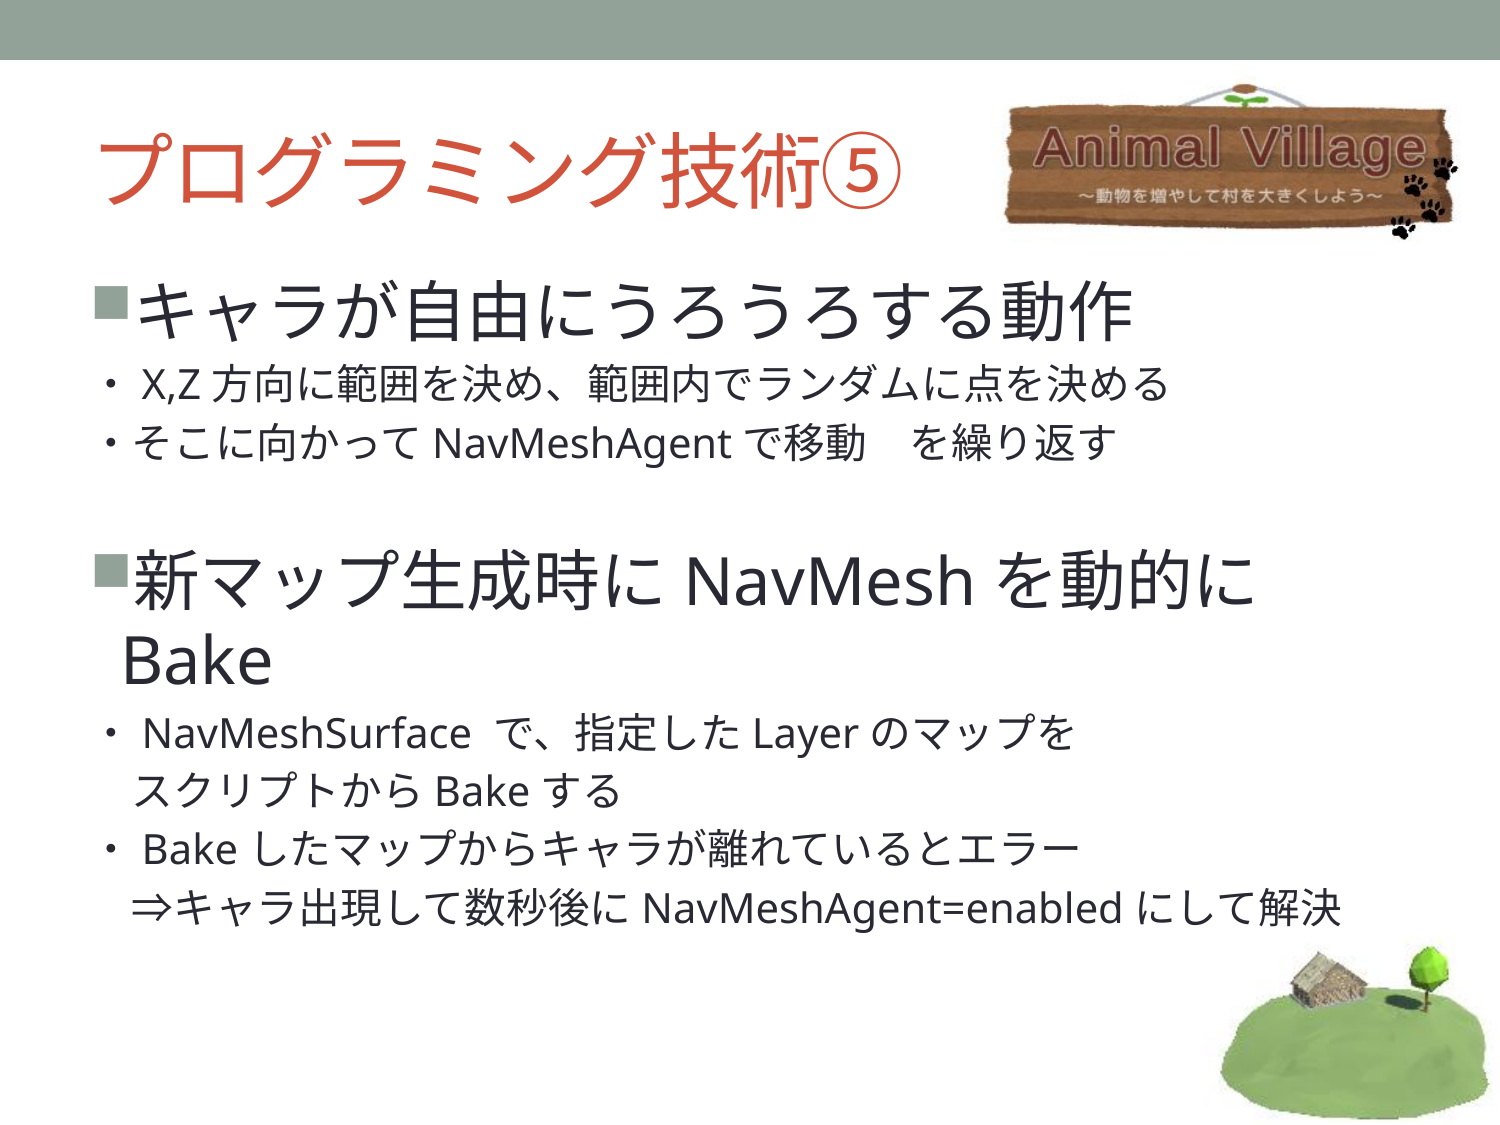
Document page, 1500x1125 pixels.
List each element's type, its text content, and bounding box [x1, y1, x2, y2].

picture [1198, 934, 1500, 1124]
list キャラが自由にうろうろする動作 ・X,Z方向に範囲を決め、範囲内でランダムに点を決める ・そこに向かってNavMeshAgentで移動 を繰り返す 新マップ生成時にNavMeshを動的にBake ・NavMeshSurface で、指定したLayerのマップを スクリプトからBakeする ・Bakeしたマップからキャラが離れているとエラー ⇒キャラ出現して数秒後にNavMeshAgent=enabledにして解決 [75, 262, 1425, 1063]
picture [985, 66, 1470, 256]
title プログラミング技術⑤ [75, 87, 983, 250]
